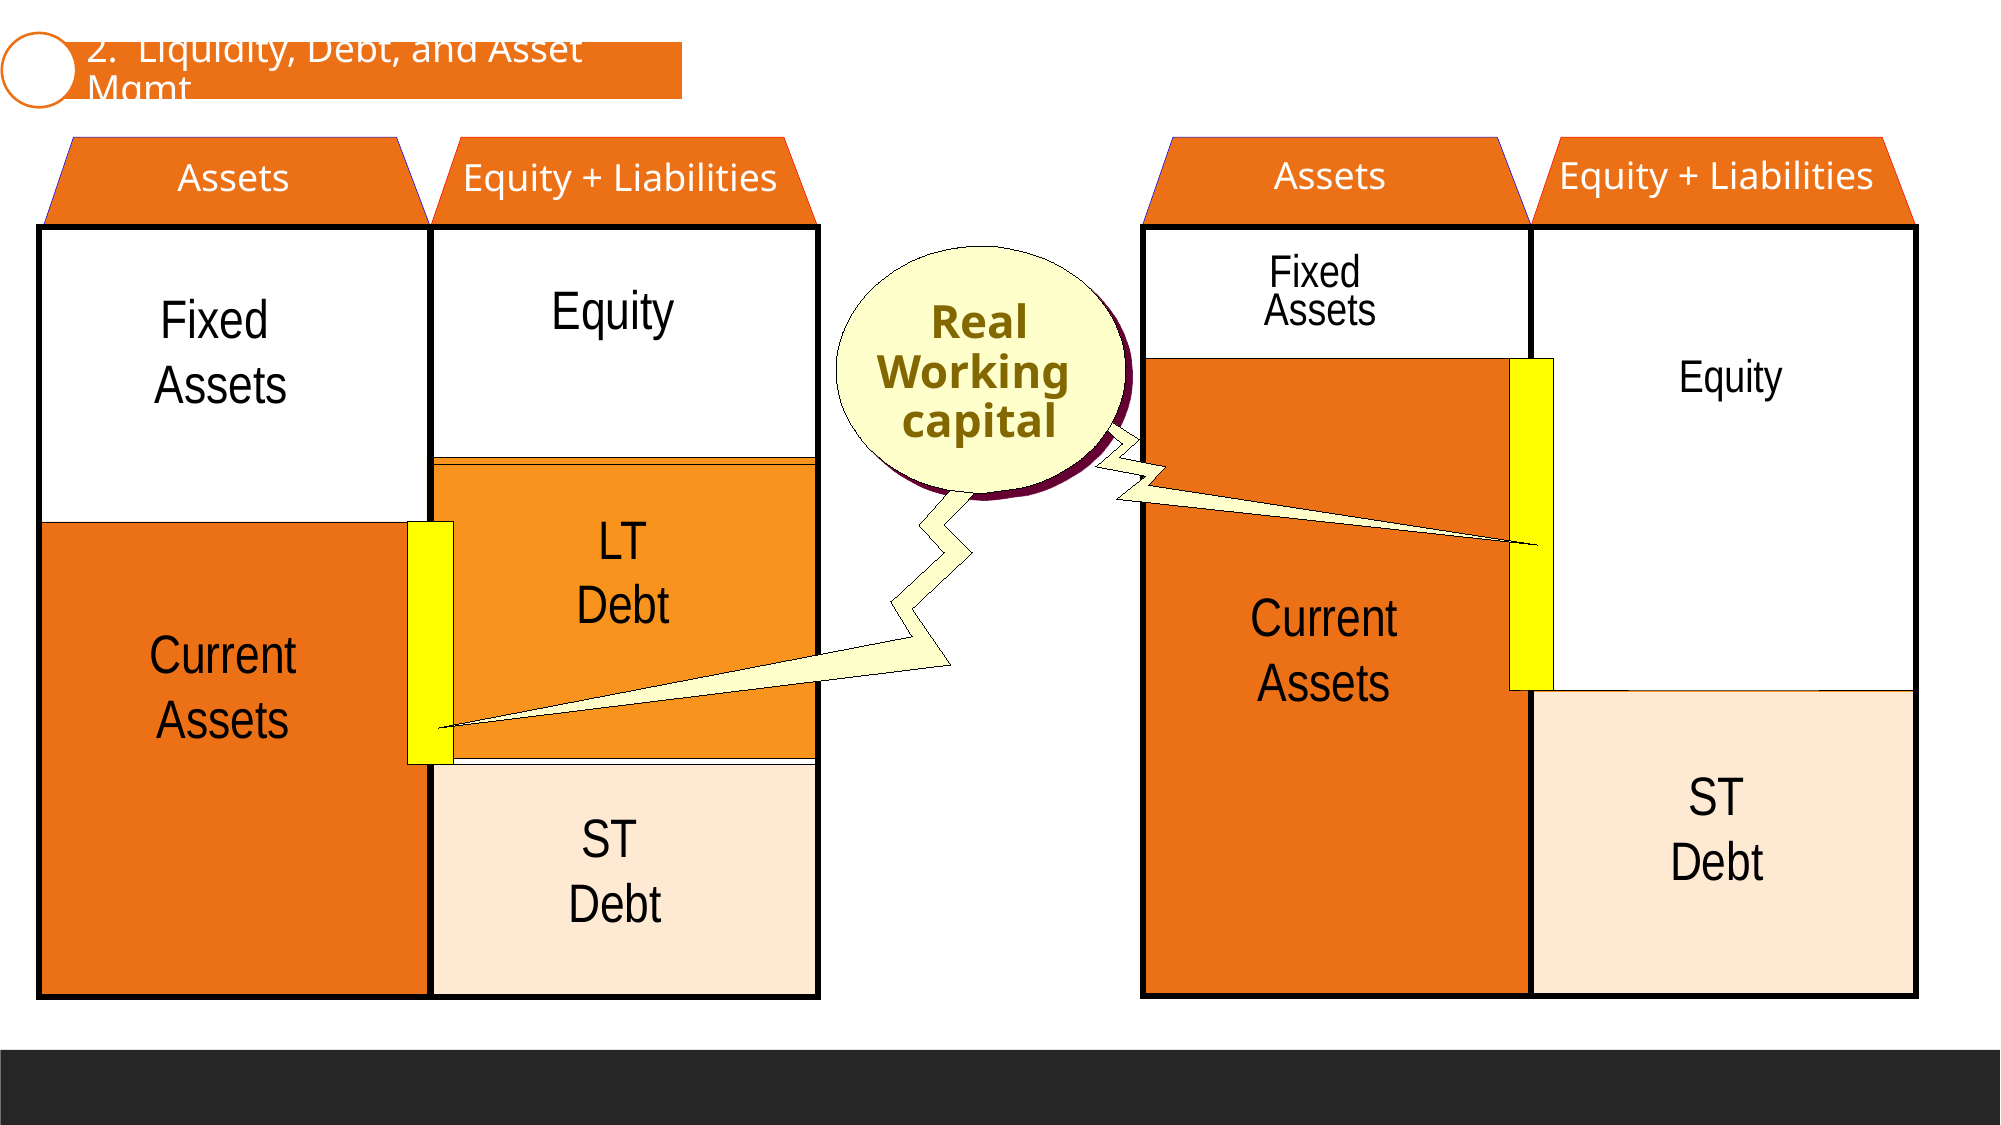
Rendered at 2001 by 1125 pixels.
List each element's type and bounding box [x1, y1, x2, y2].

text_box [1, 32, 685, 108]
text_box [38, 136, 1917, 998]
